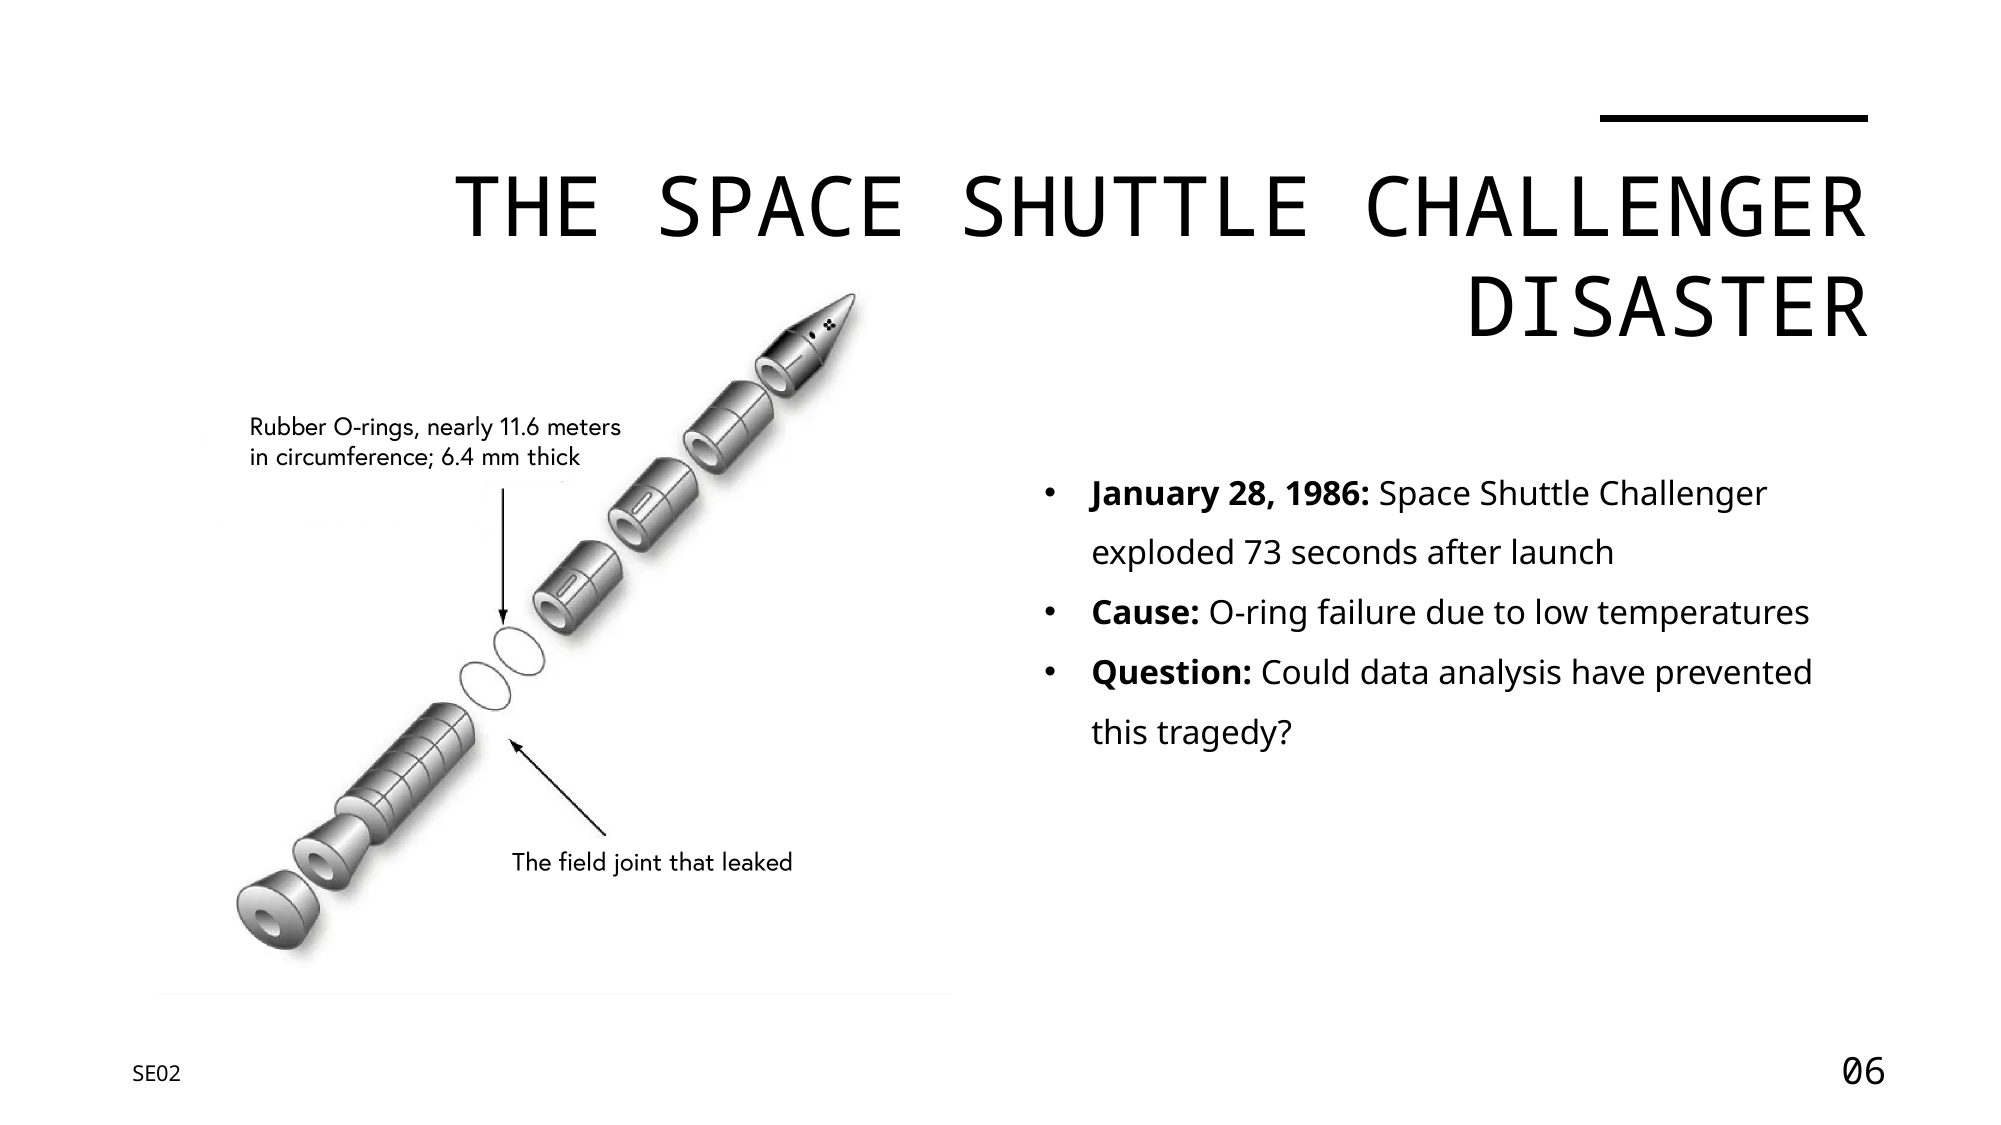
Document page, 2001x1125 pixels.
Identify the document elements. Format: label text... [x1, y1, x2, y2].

footer SE02 [117, 1042, 862, 1103]
picture [156, 268, 953, 996]
slide_number 06 [1791, 1042, 1902, 1103]
text_box January 28, 1986: Space Shuttle Challenger exploded 73 seconds after launch Cause: O-ring failure due to low temperatures Question: Could data analysis have prevented this tragedy? [1029, 444, 1869, 759]
title The Space Shuttle Challenger Disaster [114, 145, 1886, 319]
